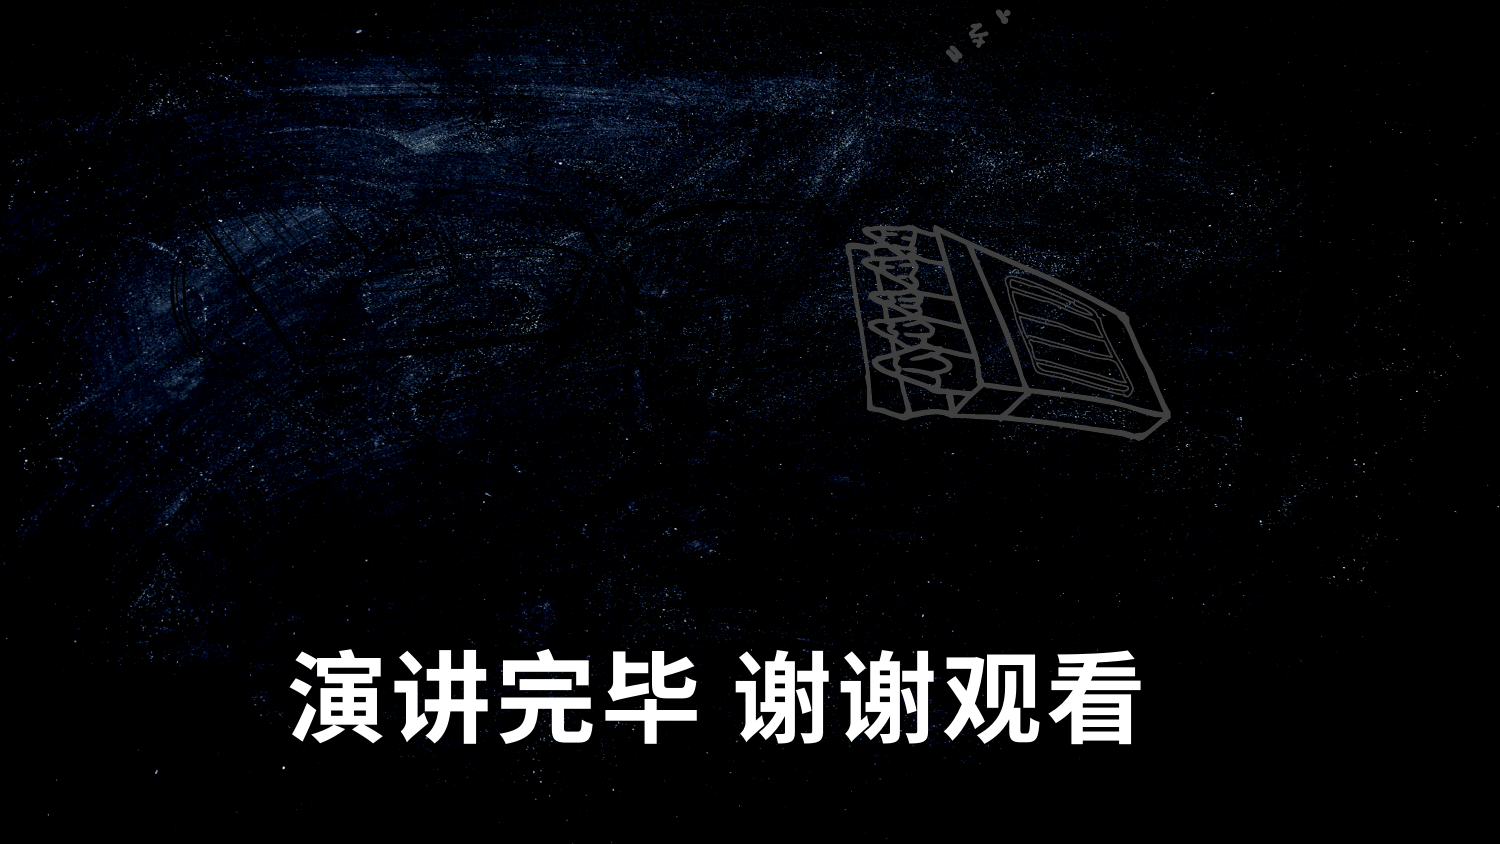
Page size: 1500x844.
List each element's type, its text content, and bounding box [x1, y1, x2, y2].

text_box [798, 92, 1219, 472]
text_box 演讲完毕 谢谢观看 [276, 654, 1275, 736]
picture [0, 0, 1500, 844]
